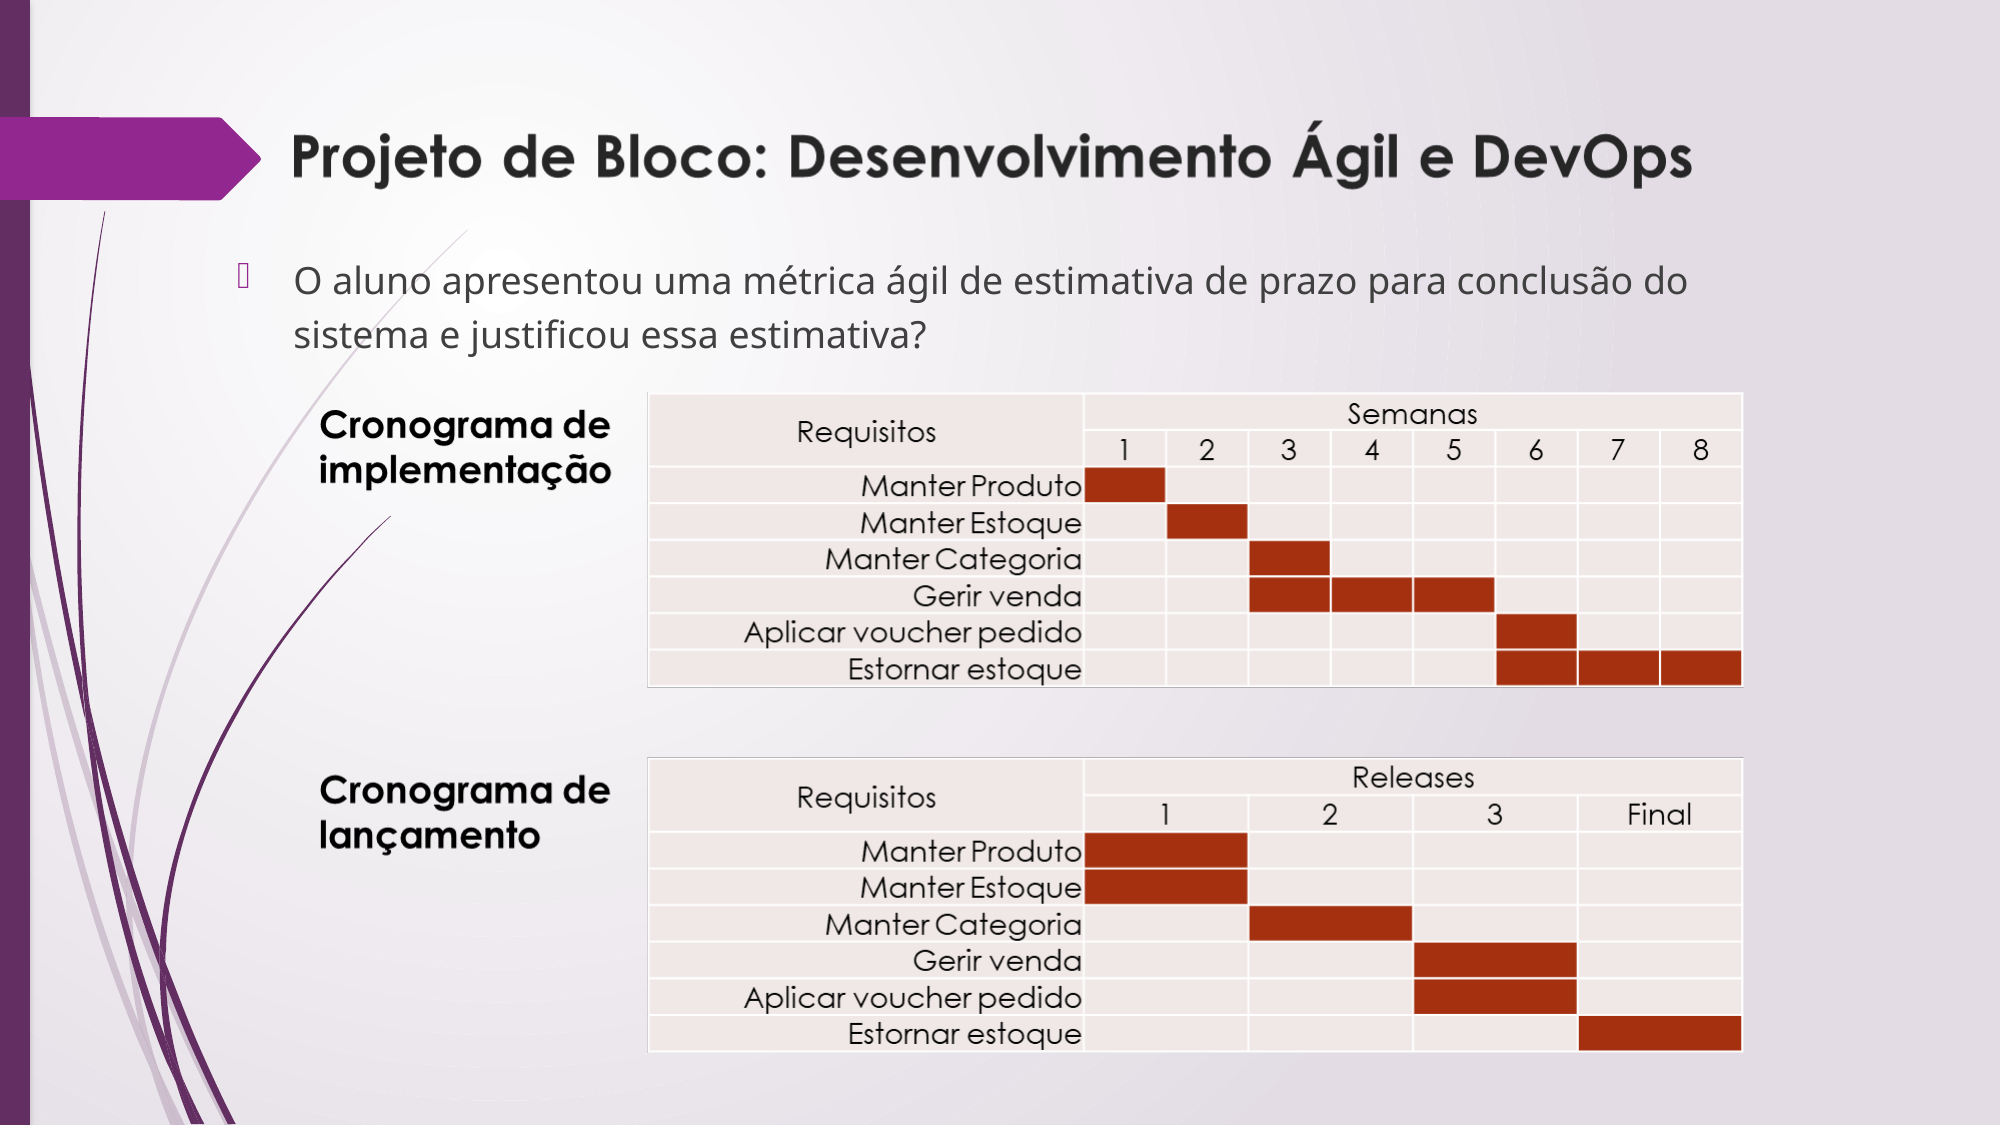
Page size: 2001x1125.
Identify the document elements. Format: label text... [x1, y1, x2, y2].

list O aluno apresentou uma métrica ágil de estimativa de prazo para conclusão do sistema e justificou essa estimativa? [222, 240, 1844, 377]
picture [254, 100, 1730, 226]
picture [295, 386, 1746, 1069]
